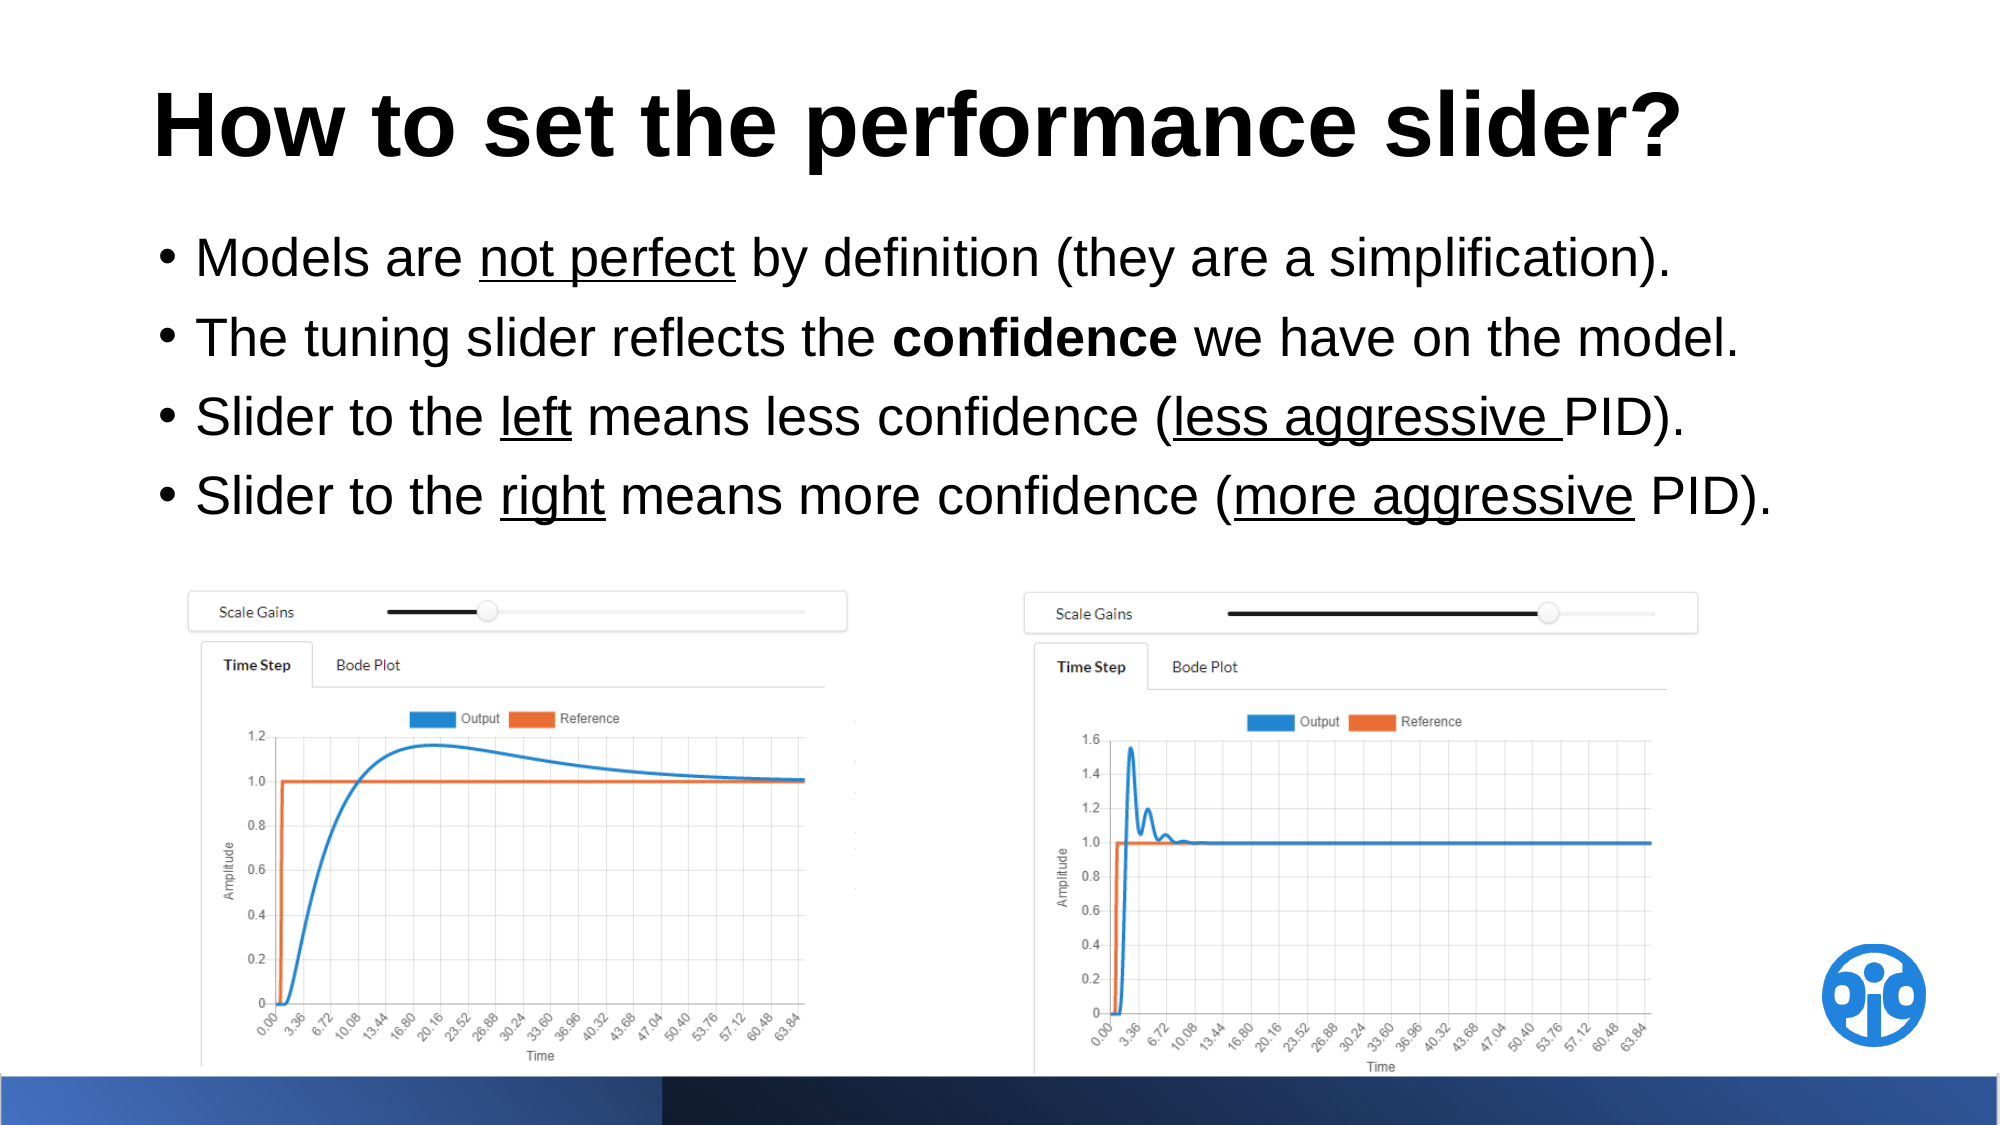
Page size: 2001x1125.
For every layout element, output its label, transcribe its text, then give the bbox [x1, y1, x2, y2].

picture [0, 583, 2000, 1125]
picture [1822, 944, 1926, 1047]
list Models are not perfect by definition (they are a simplification). The tuning slider reflects the confidence we have on the model. Slider to the left means less confidence (less aggressive PID). Slider to the right means more confidence (more aggressive PID). [143, 222, 1857, 903]
title How to set the performance slider? [137, 18, 1863, 236]
picture [175, 583, 856, 1066]
